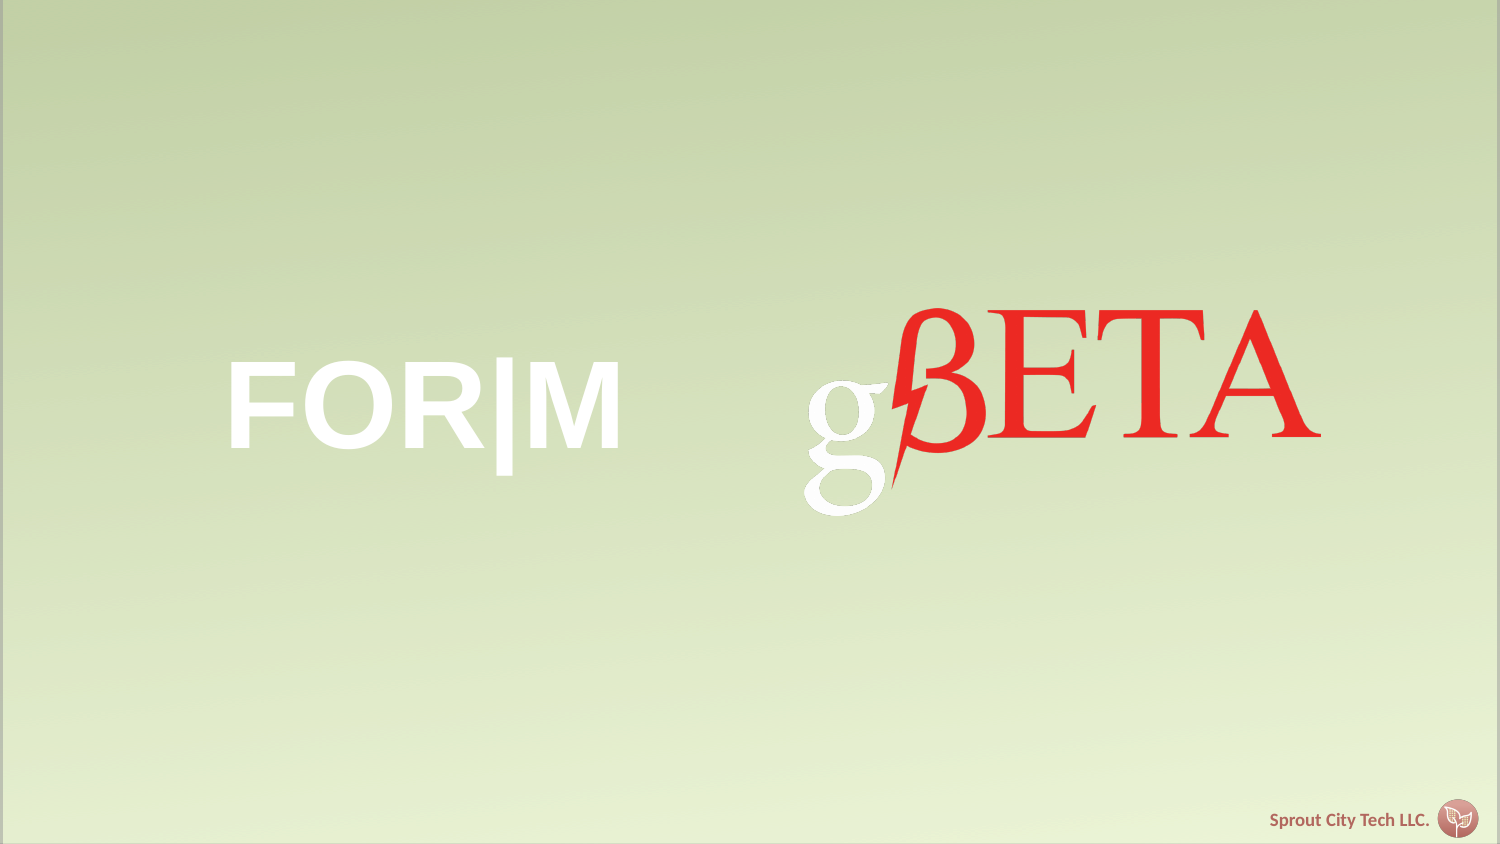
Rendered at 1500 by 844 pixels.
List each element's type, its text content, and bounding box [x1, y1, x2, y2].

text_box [1254, 795, 1485, 842]
picture [0, 0, 1500, 844]
text_box FOR|M [208, 308, 666, 414]
